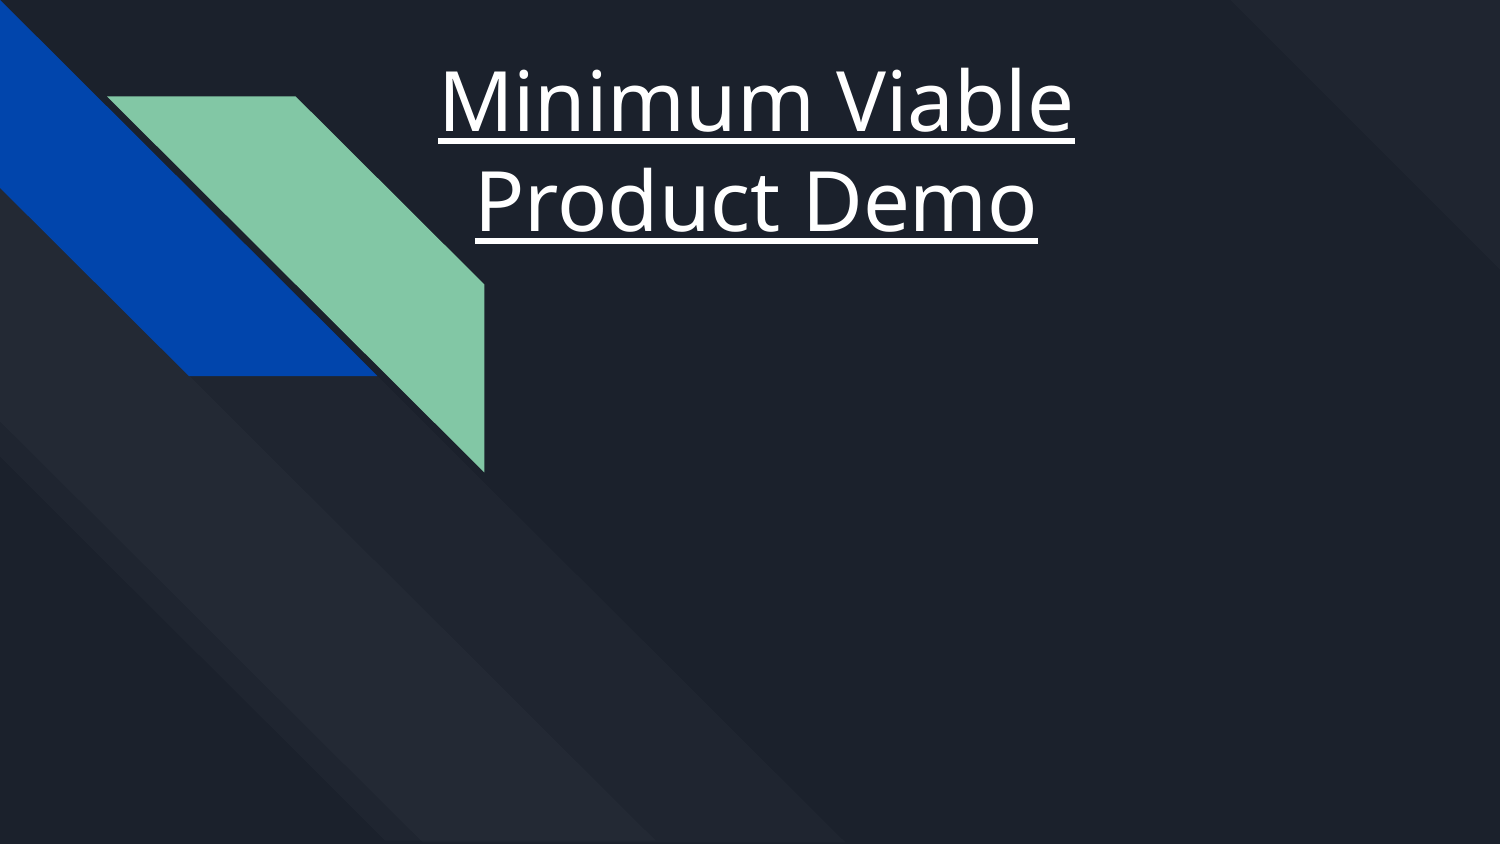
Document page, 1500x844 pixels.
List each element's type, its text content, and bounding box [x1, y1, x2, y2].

title Minimum Viable Product Demo [345, 33, 1169, 293]
